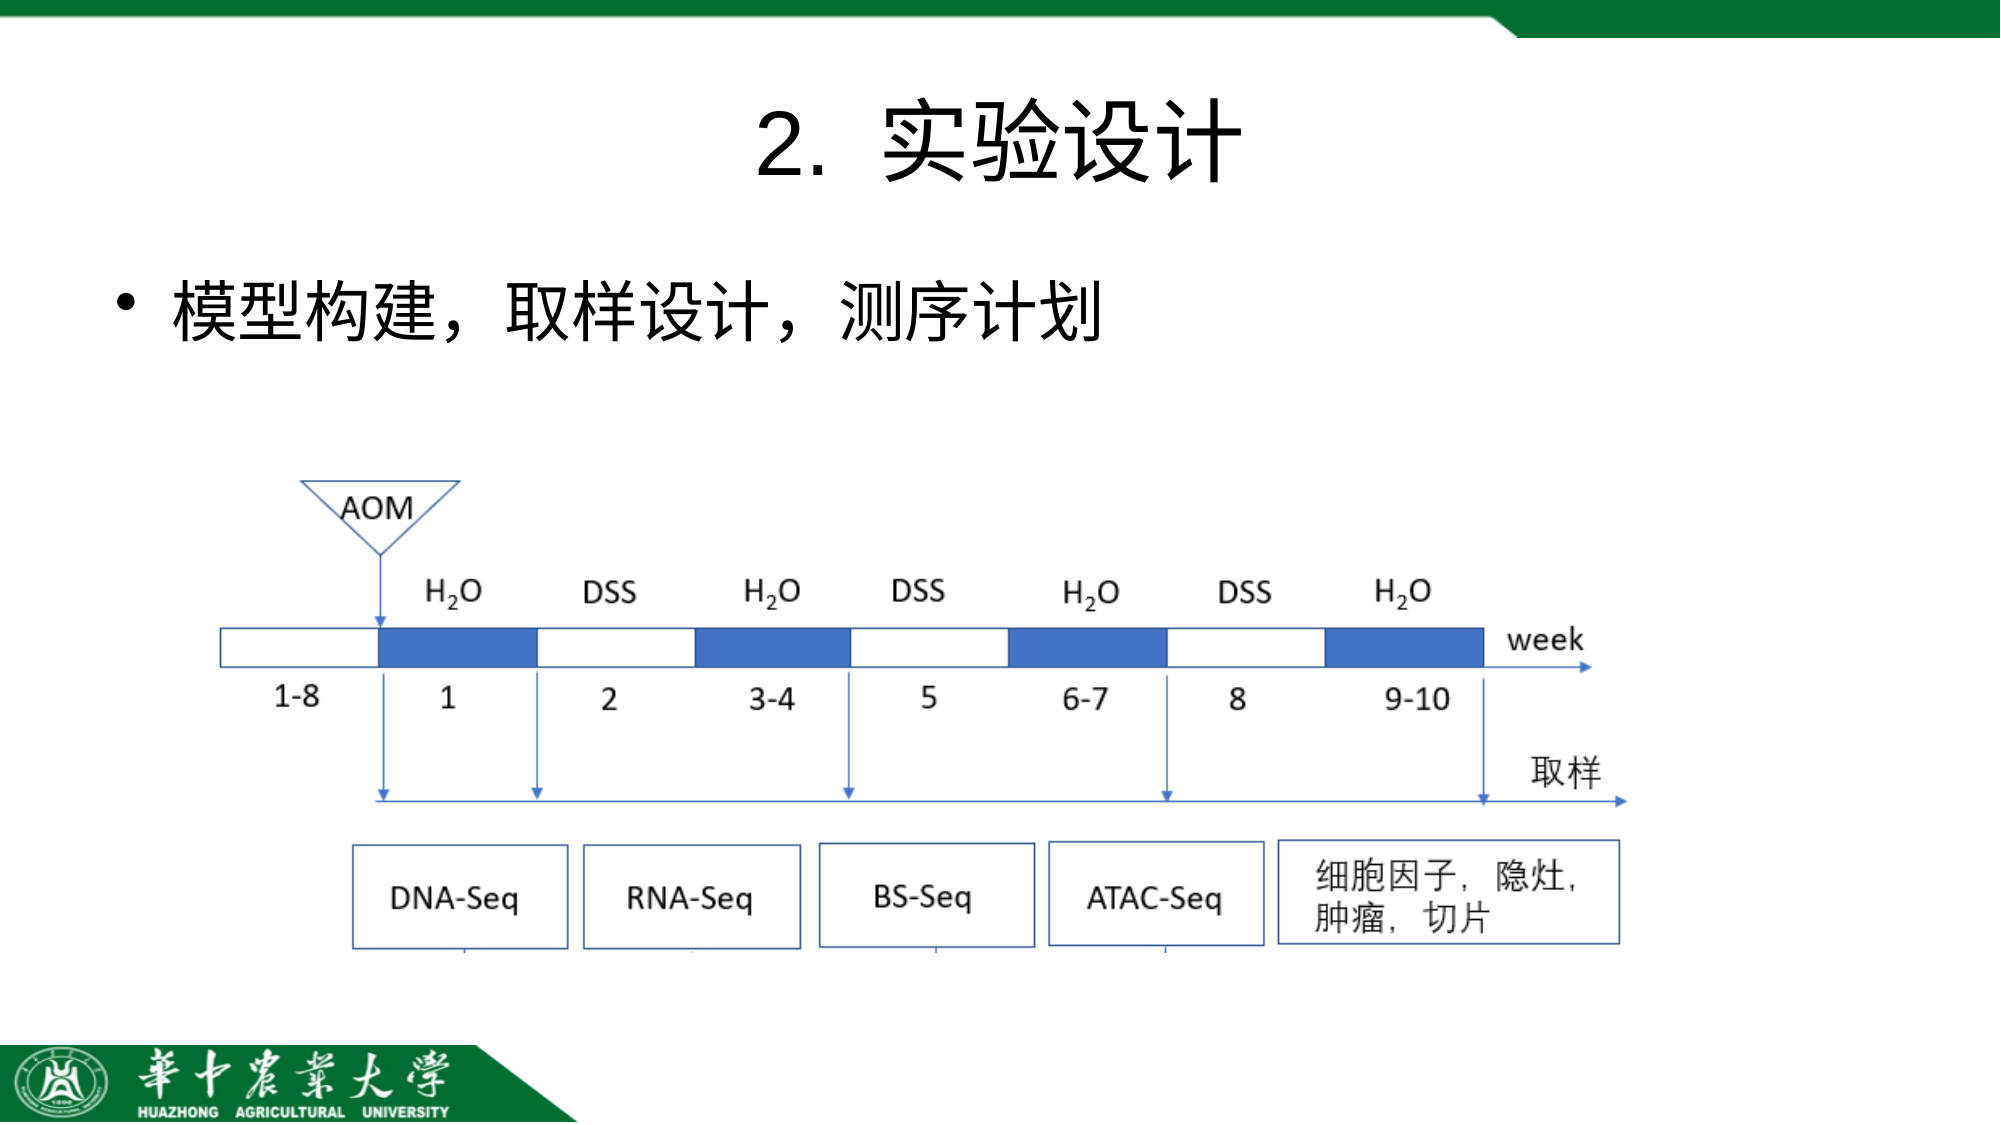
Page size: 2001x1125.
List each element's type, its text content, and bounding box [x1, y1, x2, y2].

picture [0, 0, 2000, 38]
picture [0, 1045, 579, 1122]
title 2. 实验设计 [99, 44, 1901, 233]
picture [199, 466, 1748, 953]
list 模型构建，取样设计，测序计划 [99, 262, 1901, 1006]
